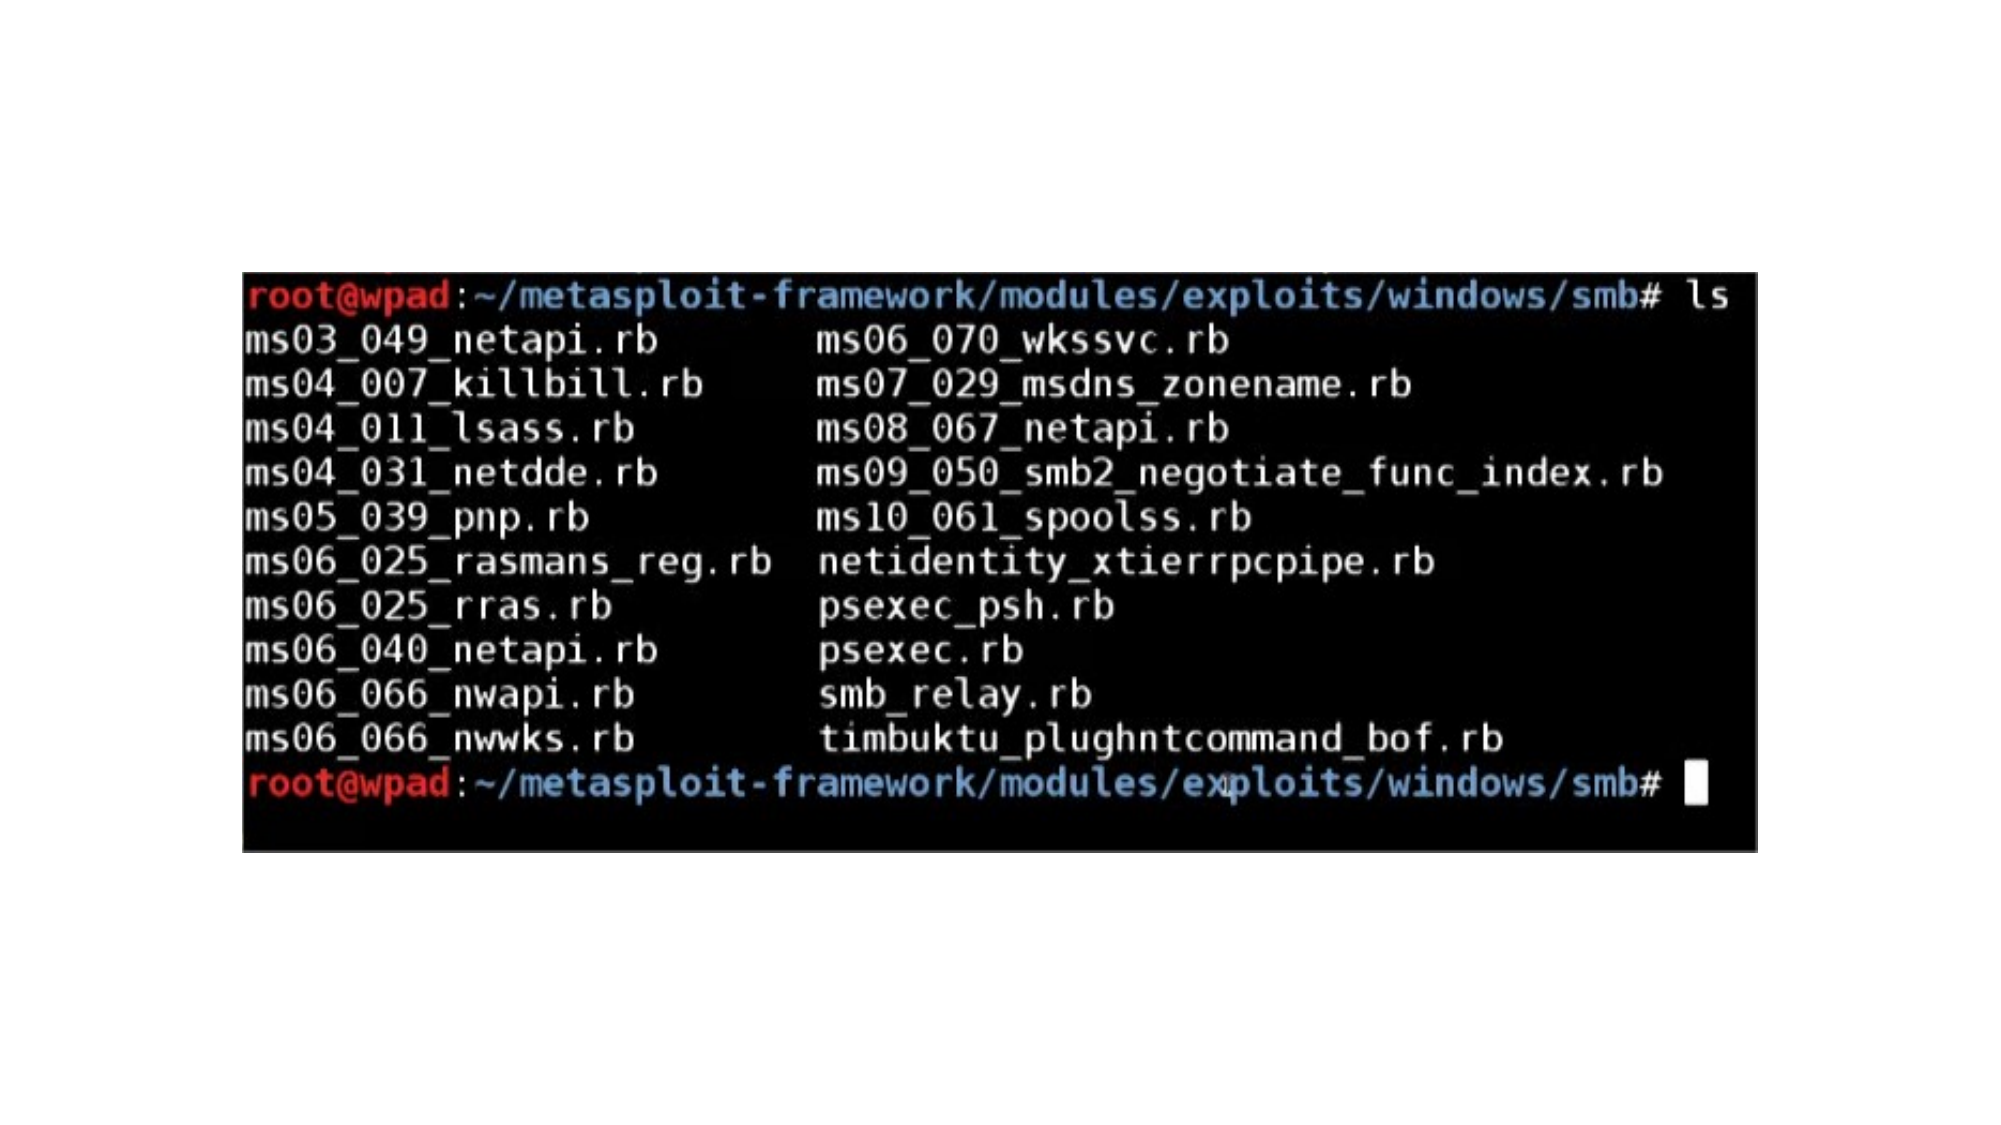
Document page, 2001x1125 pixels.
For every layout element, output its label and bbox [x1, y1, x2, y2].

picture [242, 272, 1758, 853]
